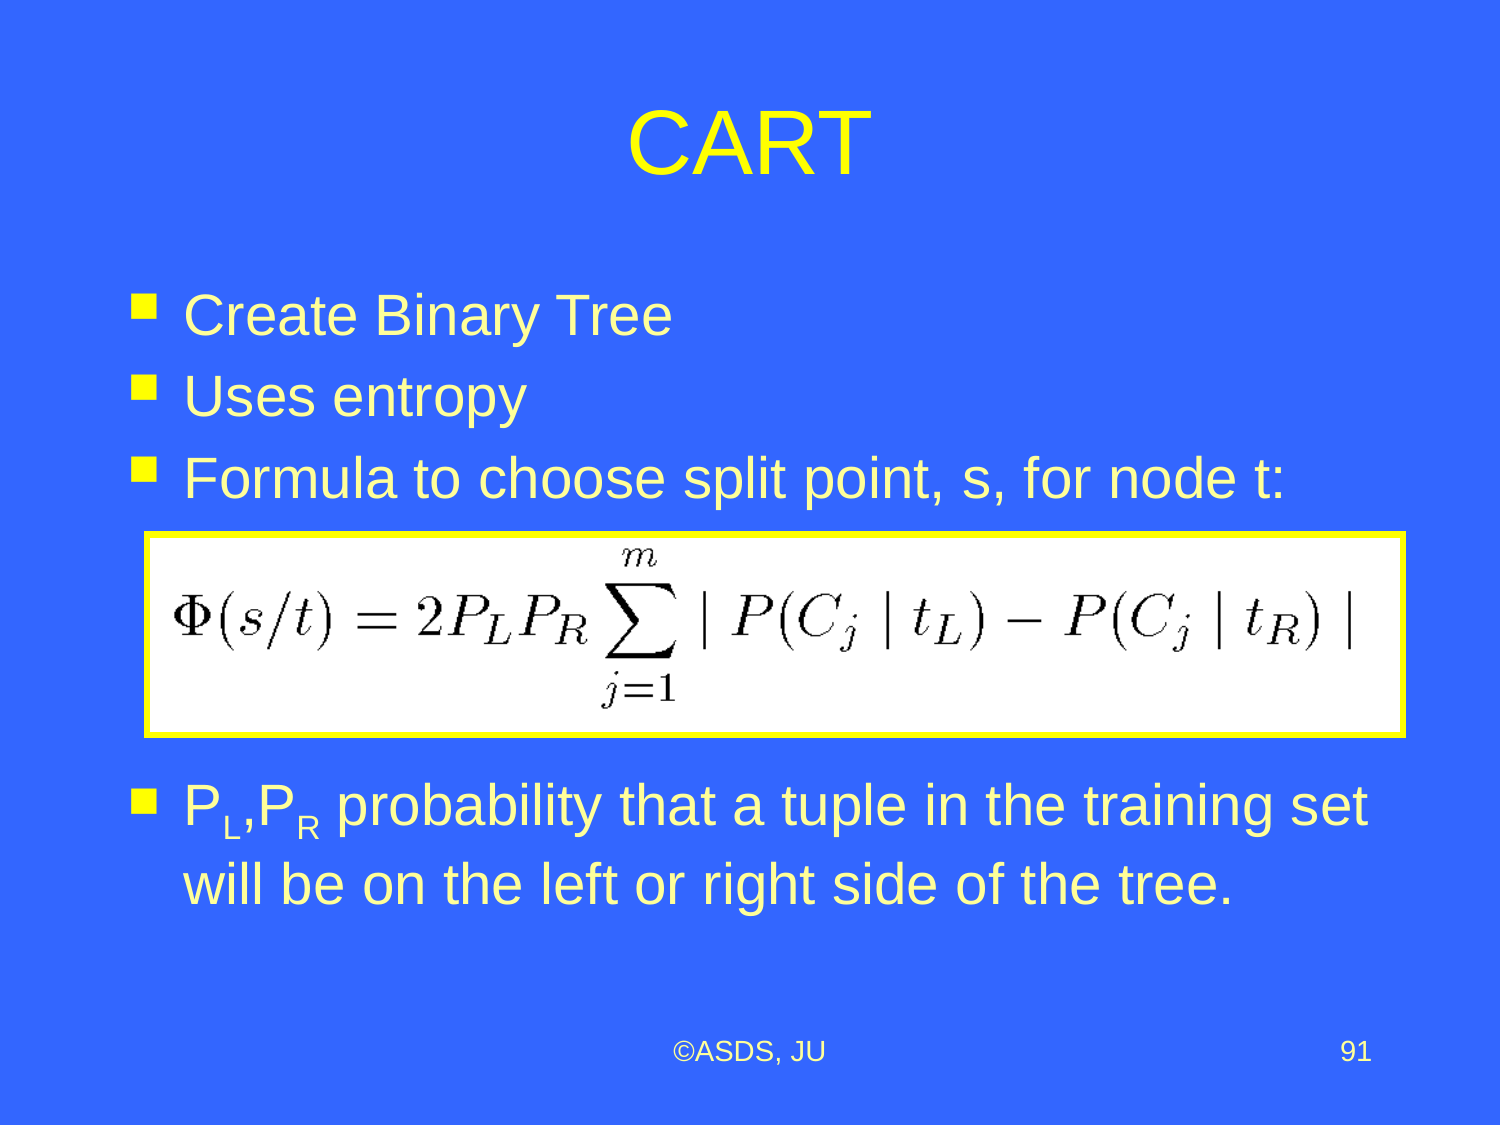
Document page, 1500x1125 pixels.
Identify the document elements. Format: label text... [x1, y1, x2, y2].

slide_number 91 [1074, 1024, 1388, 1101]
list Create Binary Tree Uses entropy Formula to choose split point, s, for node t: PL,PR probability that a tuple in the training set will be on the left or right side of the tree. [111, 268, 1388, 1001]
title CART [112, 37, 1388, 238]
picture [149, 537, 1401, 733]
footer ©ASDS, JU [511, 1024, 988, 1101]
